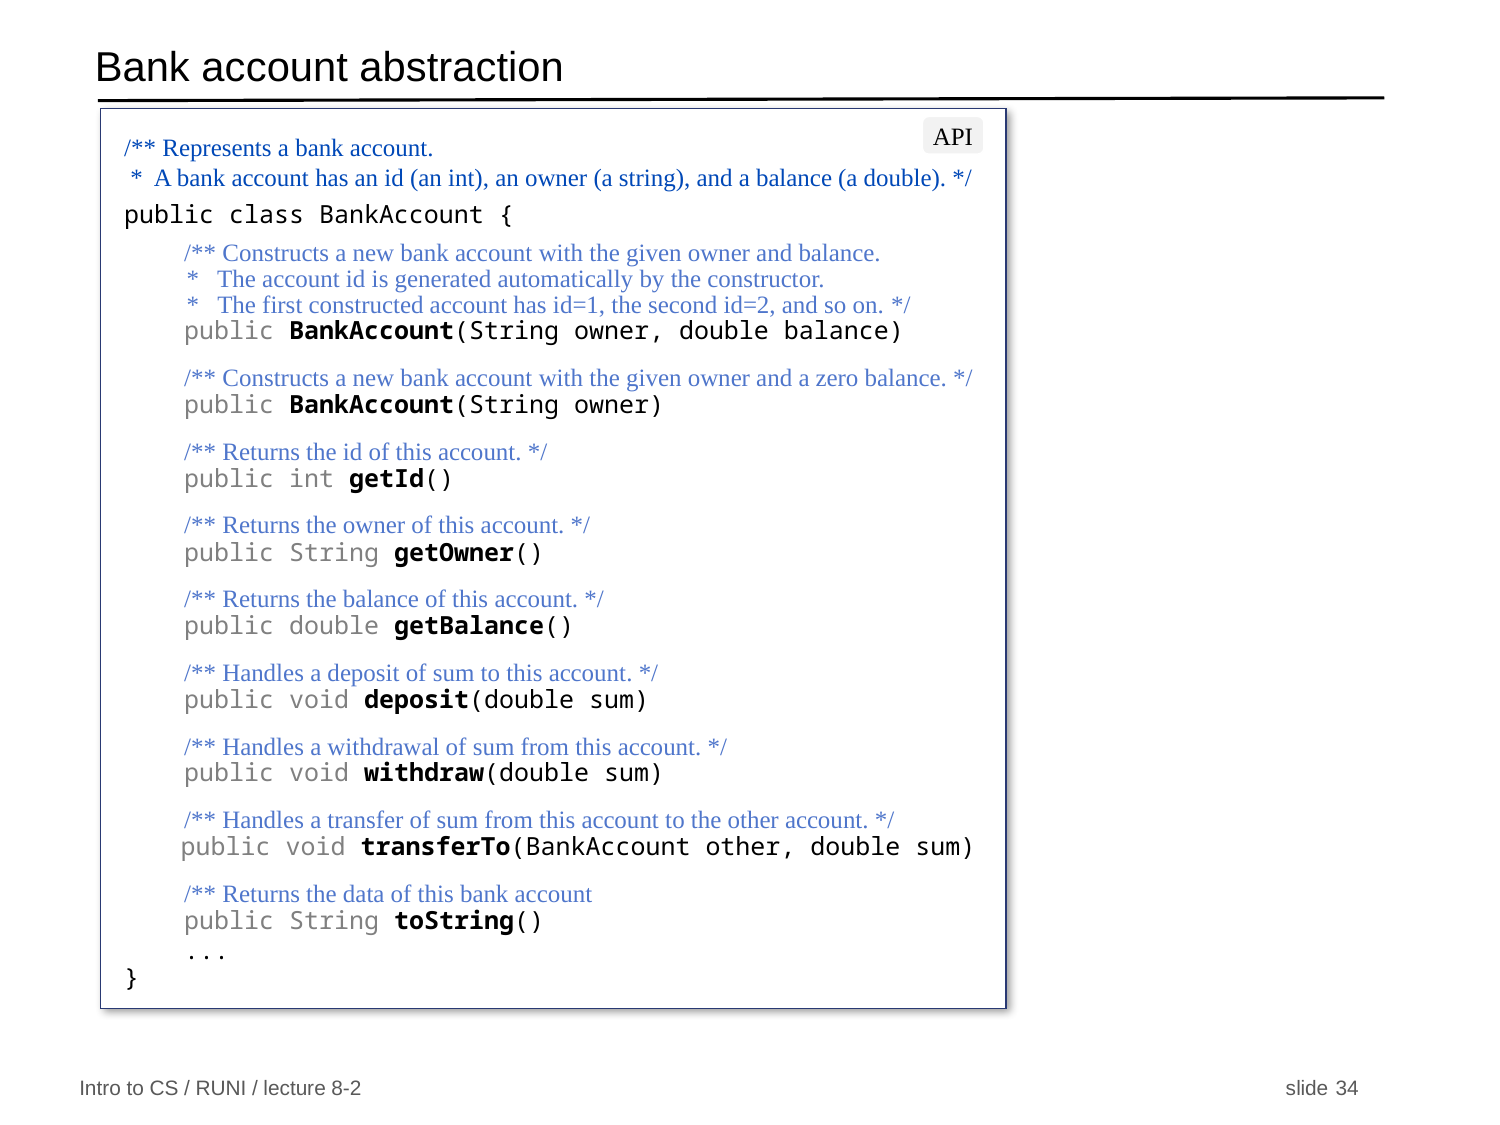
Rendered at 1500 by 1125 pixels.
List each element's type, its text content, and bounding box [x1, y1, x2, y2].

title Bank account abstraction [79, 33, 1371, 109]
text_box /** Represents a bank account. * A bank account has an id (an int), an owner (a string), and a balance (a double). */ public class BankAccount { /** Constructs a new bank account with the given owner and balance. * The account id is generated automatically by the constructor. * The first constructed account has id=1, the second id=2, and so on. */ public BankAccount(String owner, double balance) /** Constructs a new bank account with the given owner and a zero balance. */ public BankAccount(String owner) /** Returns the id of this account. */ public int getId() /** Returns the owner of this account. */ public String getOwner() /** Returns the balance of this account. */ public double getBalance() /** Handles a deposit of sum to this account. */ public void deposit(double sum) /** Handles a withdrawal of sum from this account. */ public void withdraw(double sum) /** Handles a transfer of sum from this account to the other account. */ public void transferTo(BankAccount other, double sum) /** Returns the data of this bank account public String toString() ... } [100, 108, 1006, 1009]
text_box API [922, 116, 984, 155]
